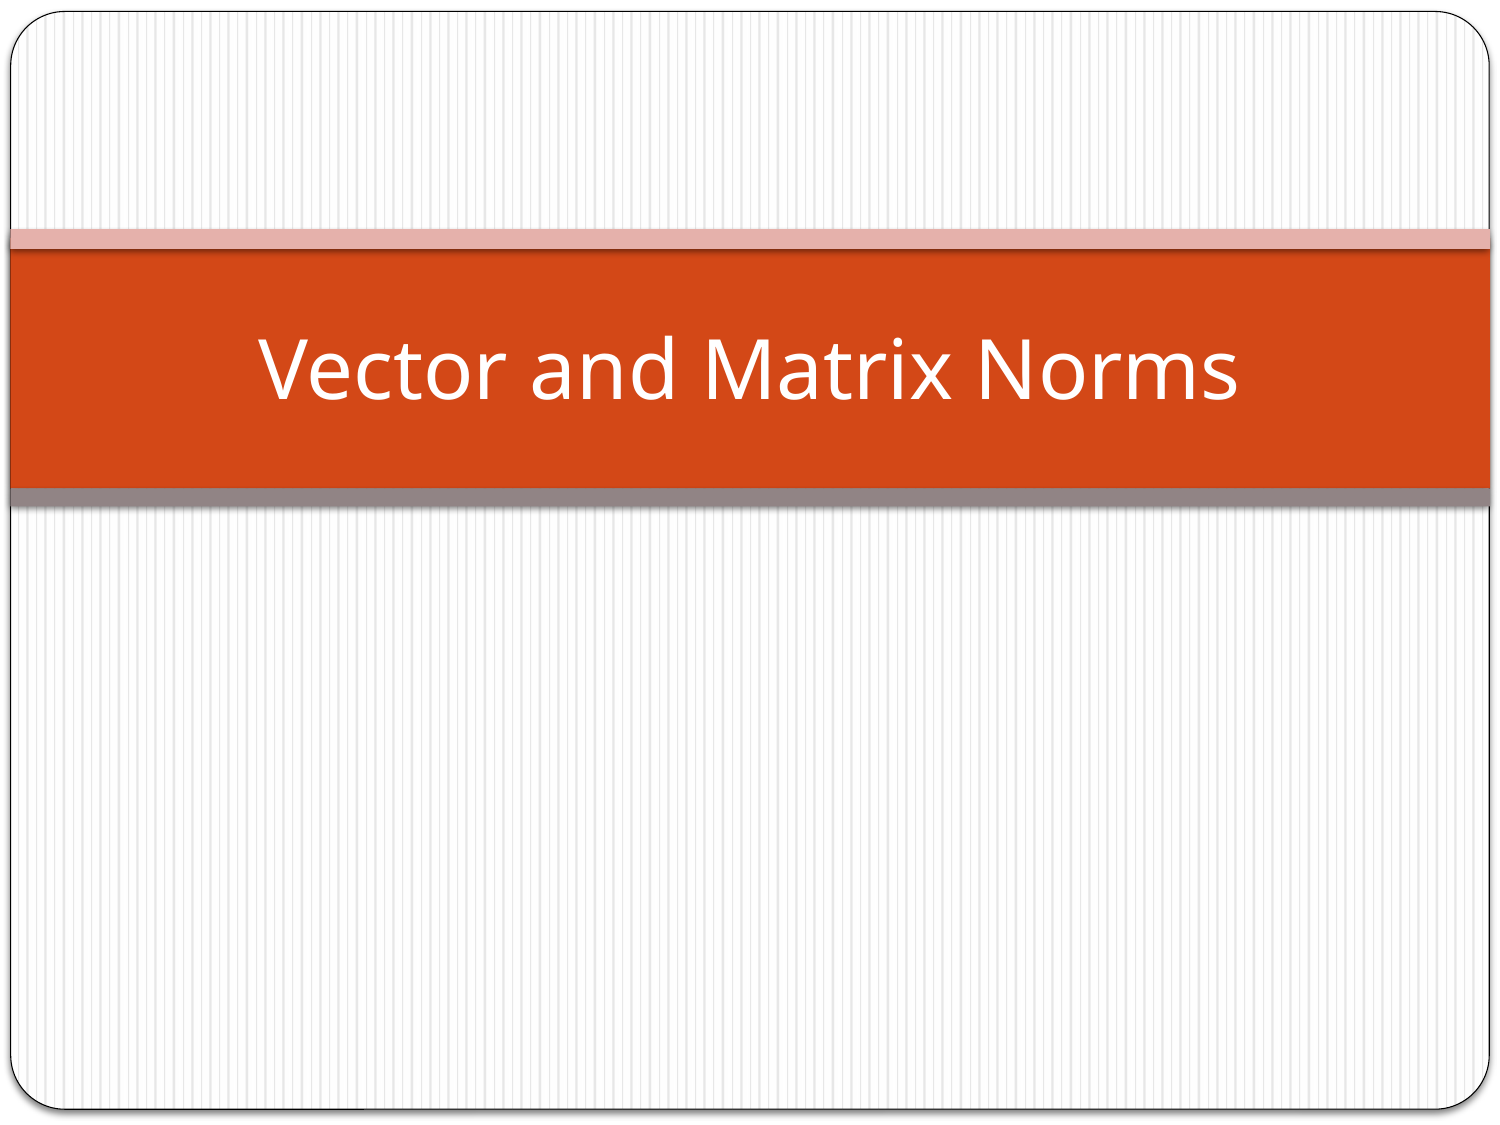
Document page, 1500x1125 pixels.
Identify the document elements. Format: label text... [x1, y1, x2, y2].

title Vector and Matrix Norms [75, 299, 1425, 542]
